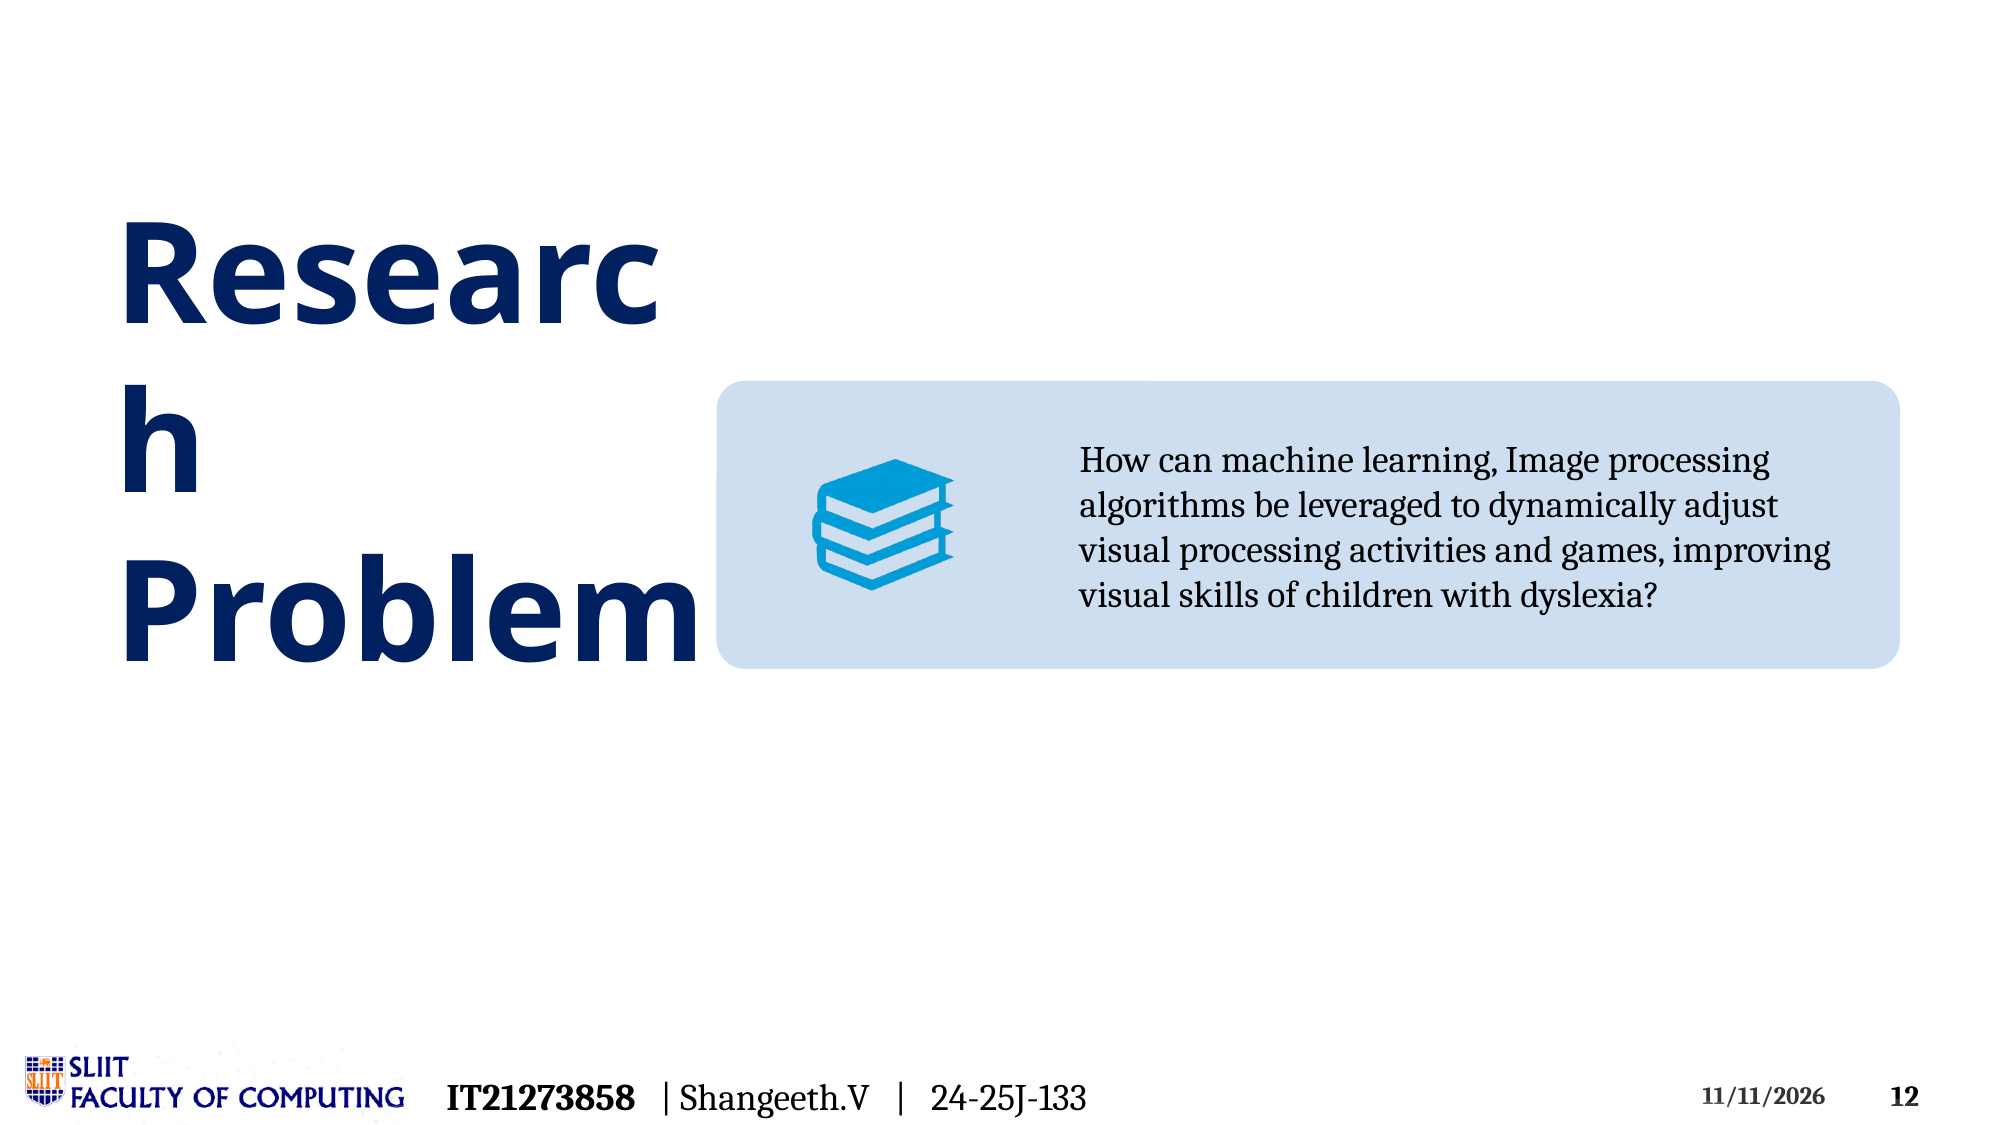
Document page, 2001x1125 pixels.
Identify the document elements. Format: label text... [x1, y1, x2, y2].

text_box IT21273858 | Shangeeth.V | 24-25J-133 [430, 1063, 1552, 1125]
picture [0, 1045, 413, 1124]
title Component 03 [162, 1107, 413, 1118]
title Research Problem [99, 44, 716, 764]
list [716, 44, 1901, 1006]
